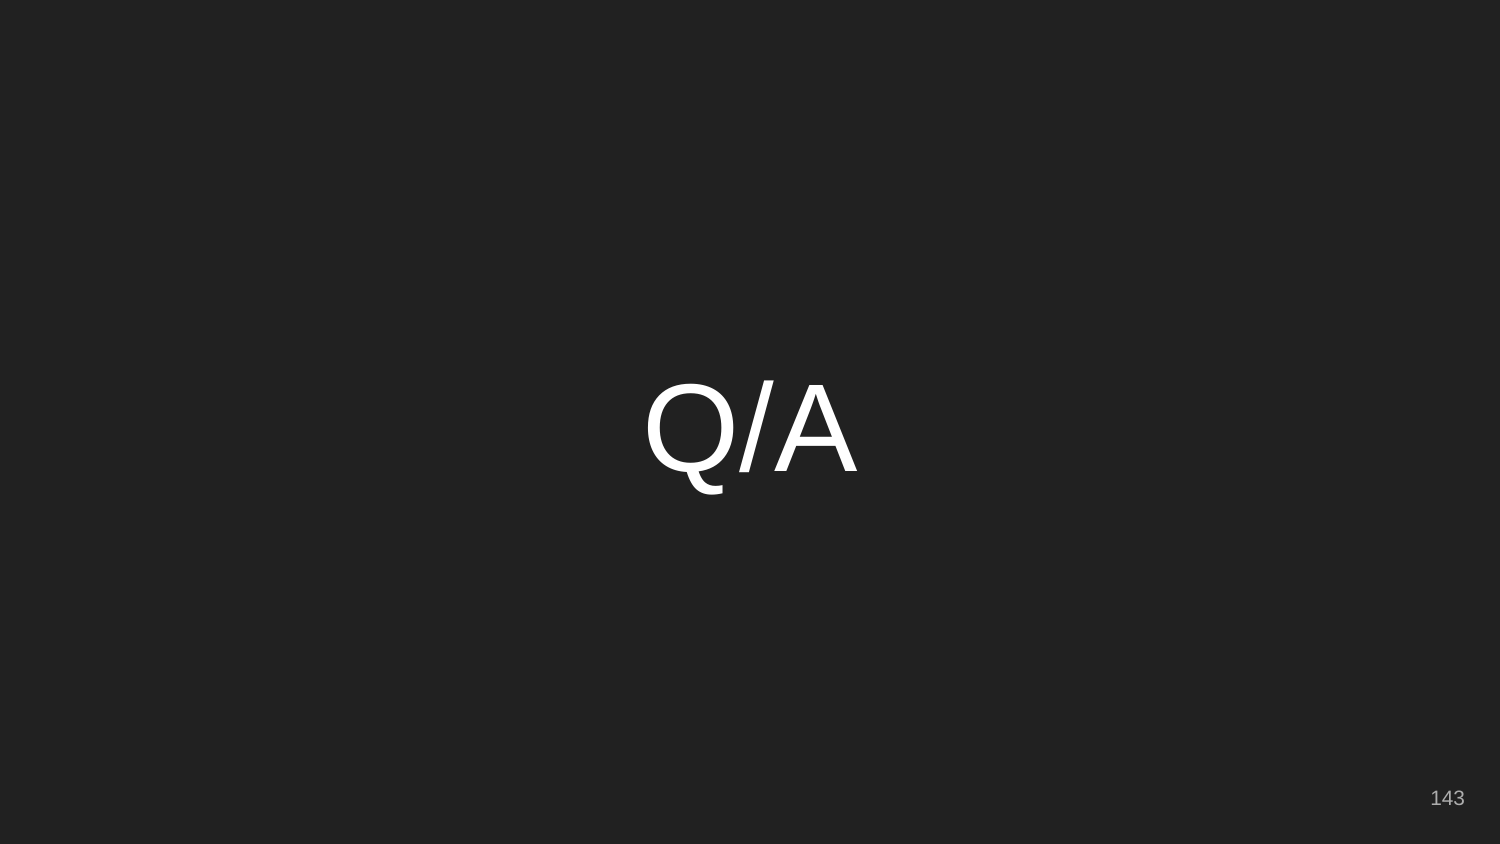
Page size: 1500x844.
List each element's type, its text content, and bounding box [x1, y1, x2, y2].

slide_number ‹#› [1389, 764, 1480, 830]
title Q/A [51, 352, 1449, 491]
